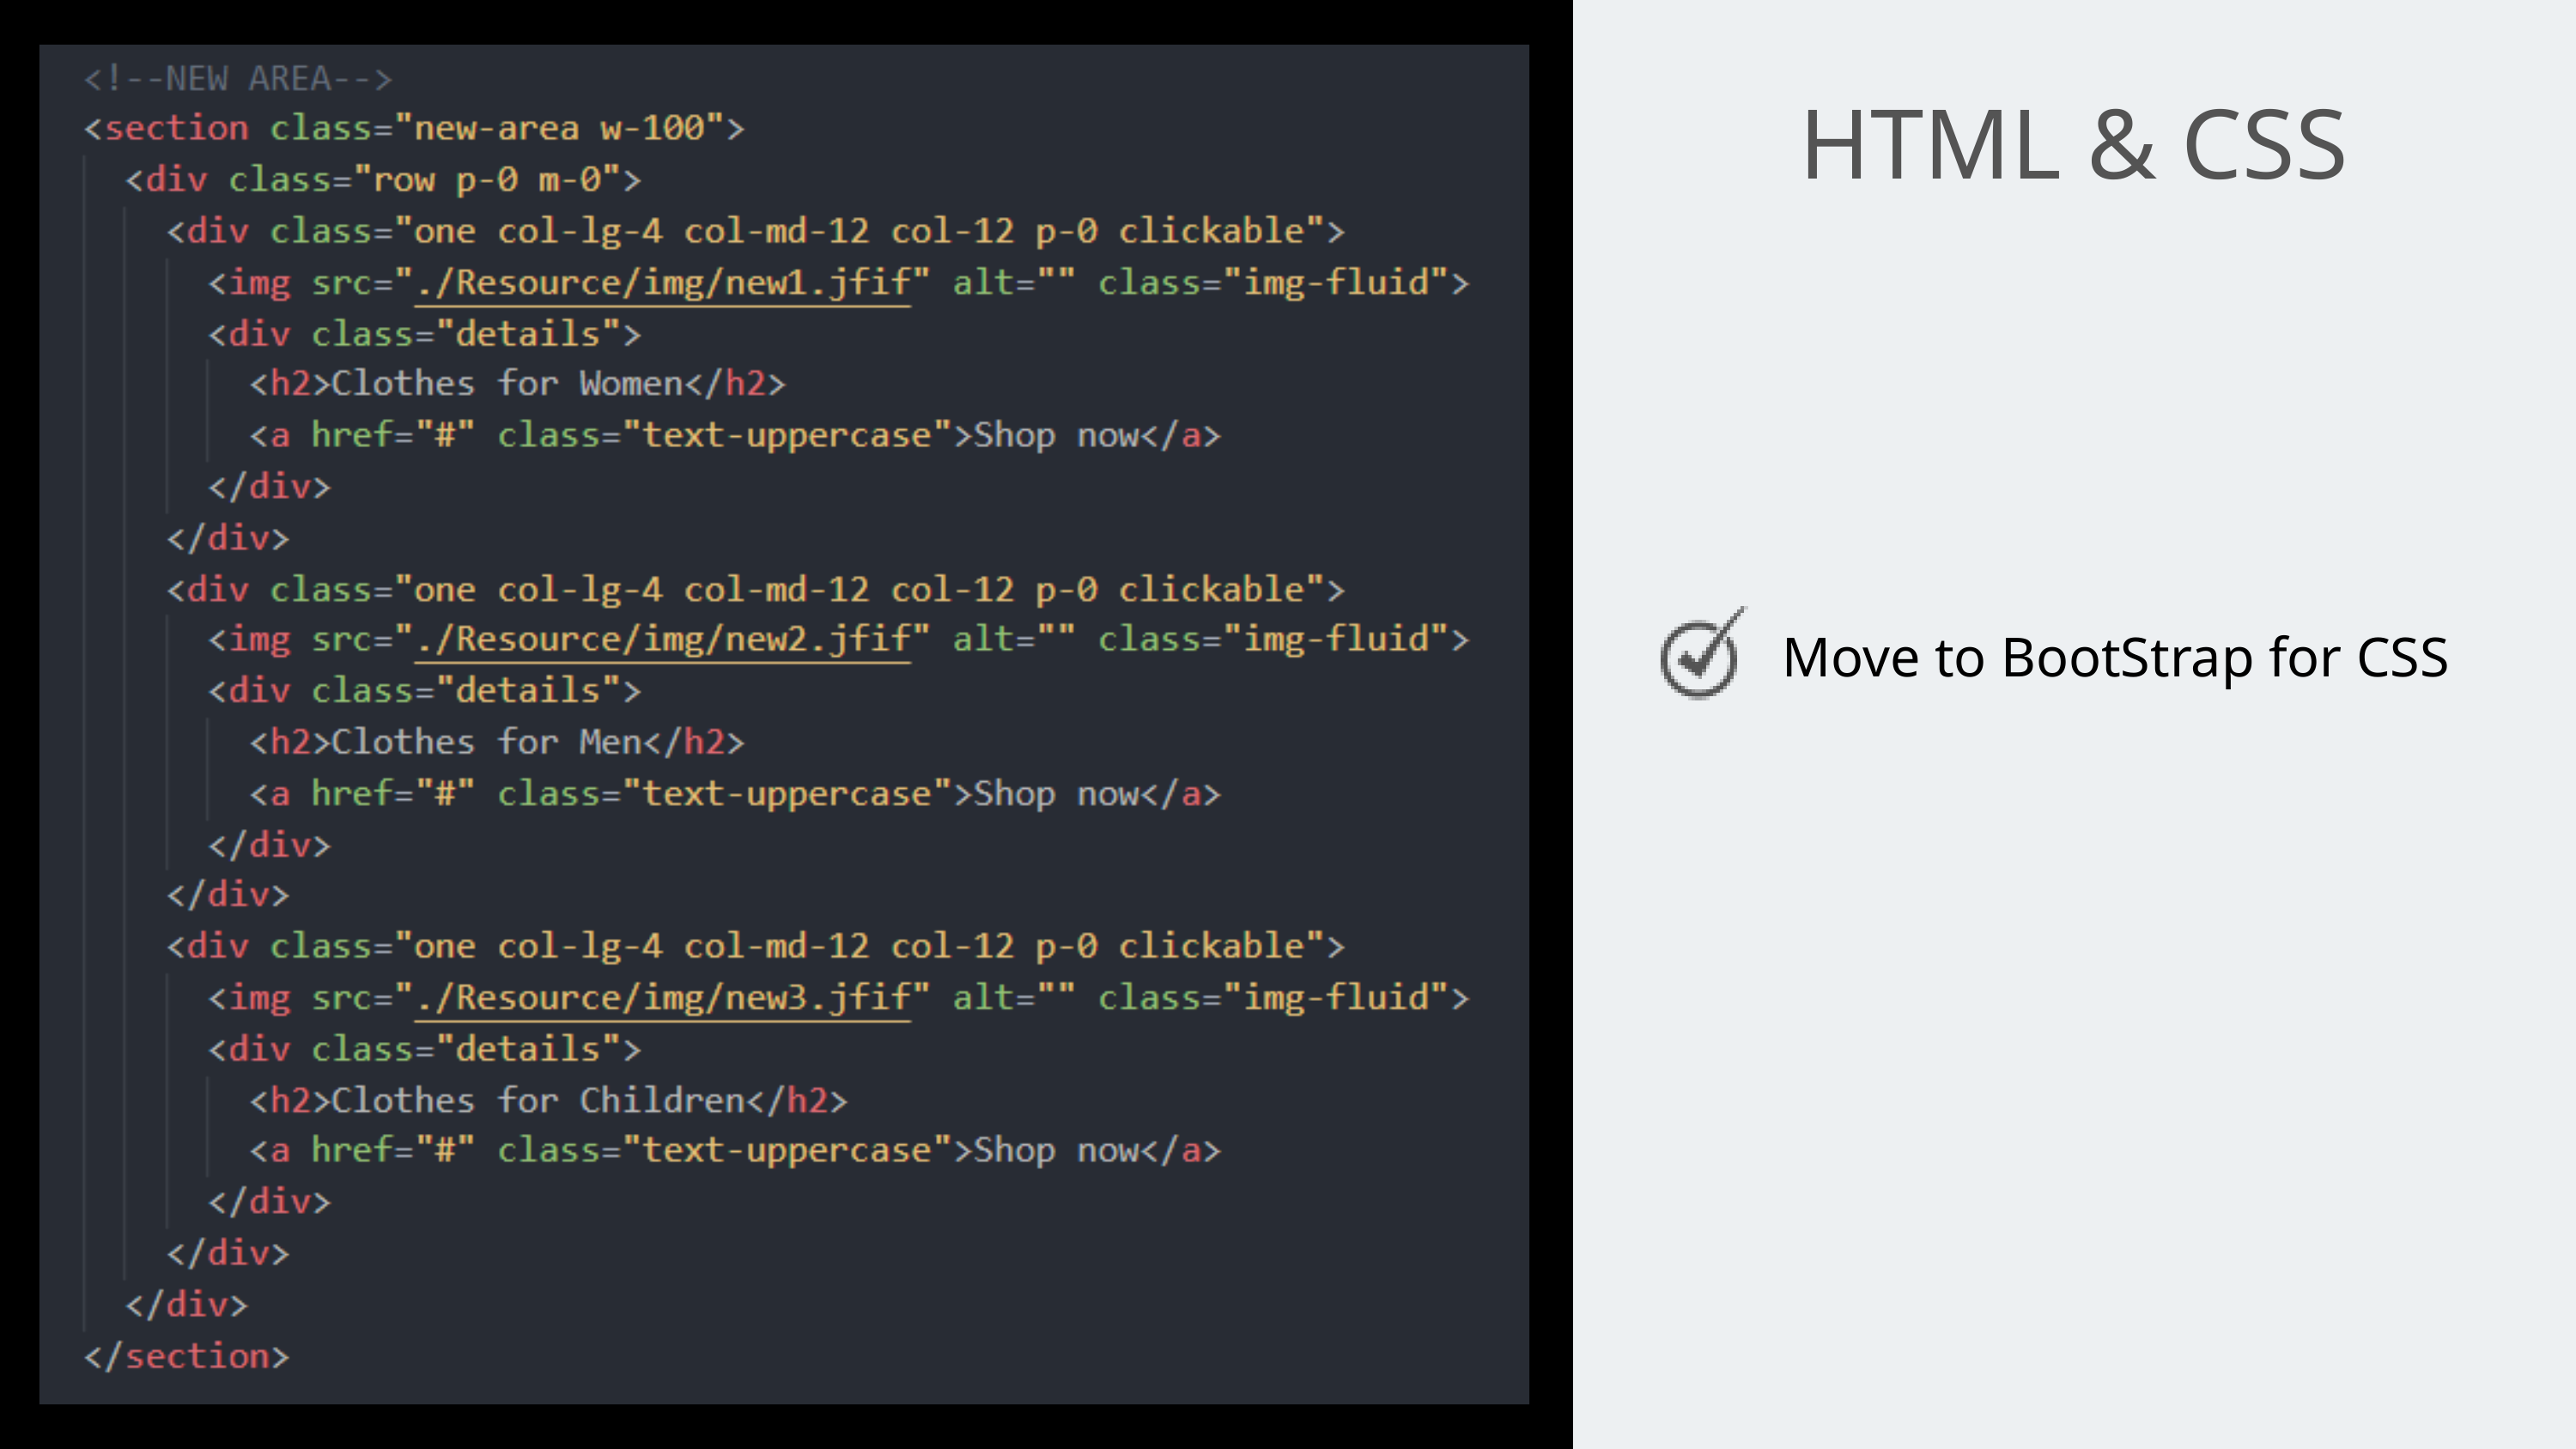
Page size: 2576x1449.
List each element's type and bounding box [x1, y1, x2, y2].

text_box [1572, 0, 2576, 1449]
picture [39, 44, 1530, 1404]
picture [1661, 606, 1748, 700]
